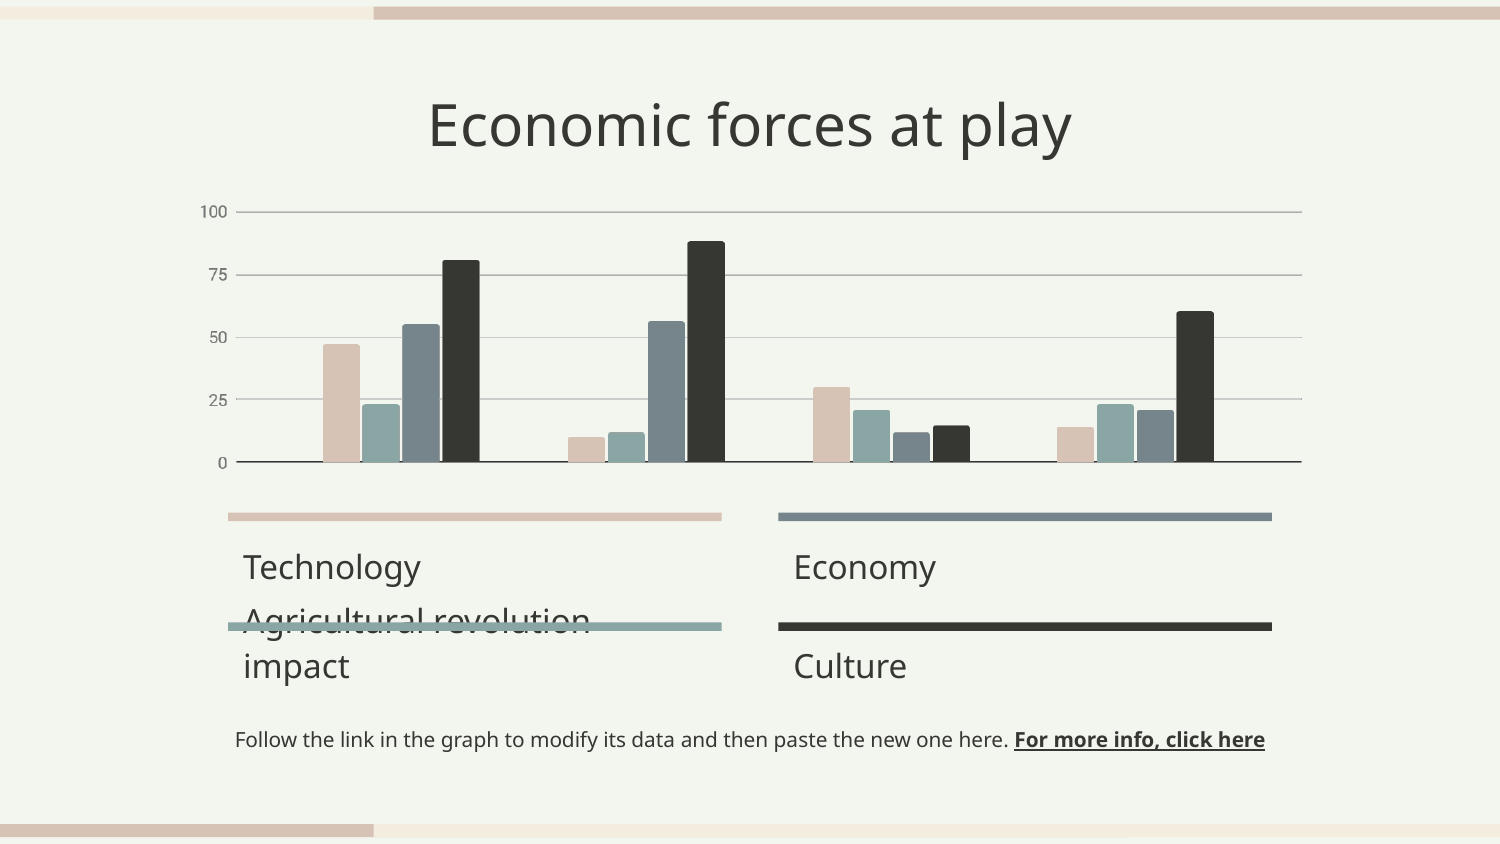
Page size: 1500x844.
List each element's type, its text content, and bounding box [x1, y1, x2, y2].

title Economic forces at play [118, 72, 1382, 167]
title Agricultural revolution impact [228, 631, 722, 701]
picture [184, 185, 1316, 483]
text_box [228, 622, 722, 631]
title Economy [778, 531, 1272, 602]
text_box [228, 512, 722, 522]
text_box [778, 622, 1272, 631]
title Technology [228, 531, 722, 602]
text_box Follow the link in the graph to modify its data and then paste the new one here. For more info, click here [161, 711, 1339, 763]
text_box [778, 512, 1272, 522]
title Culture [778, 631, 1272, 701]
